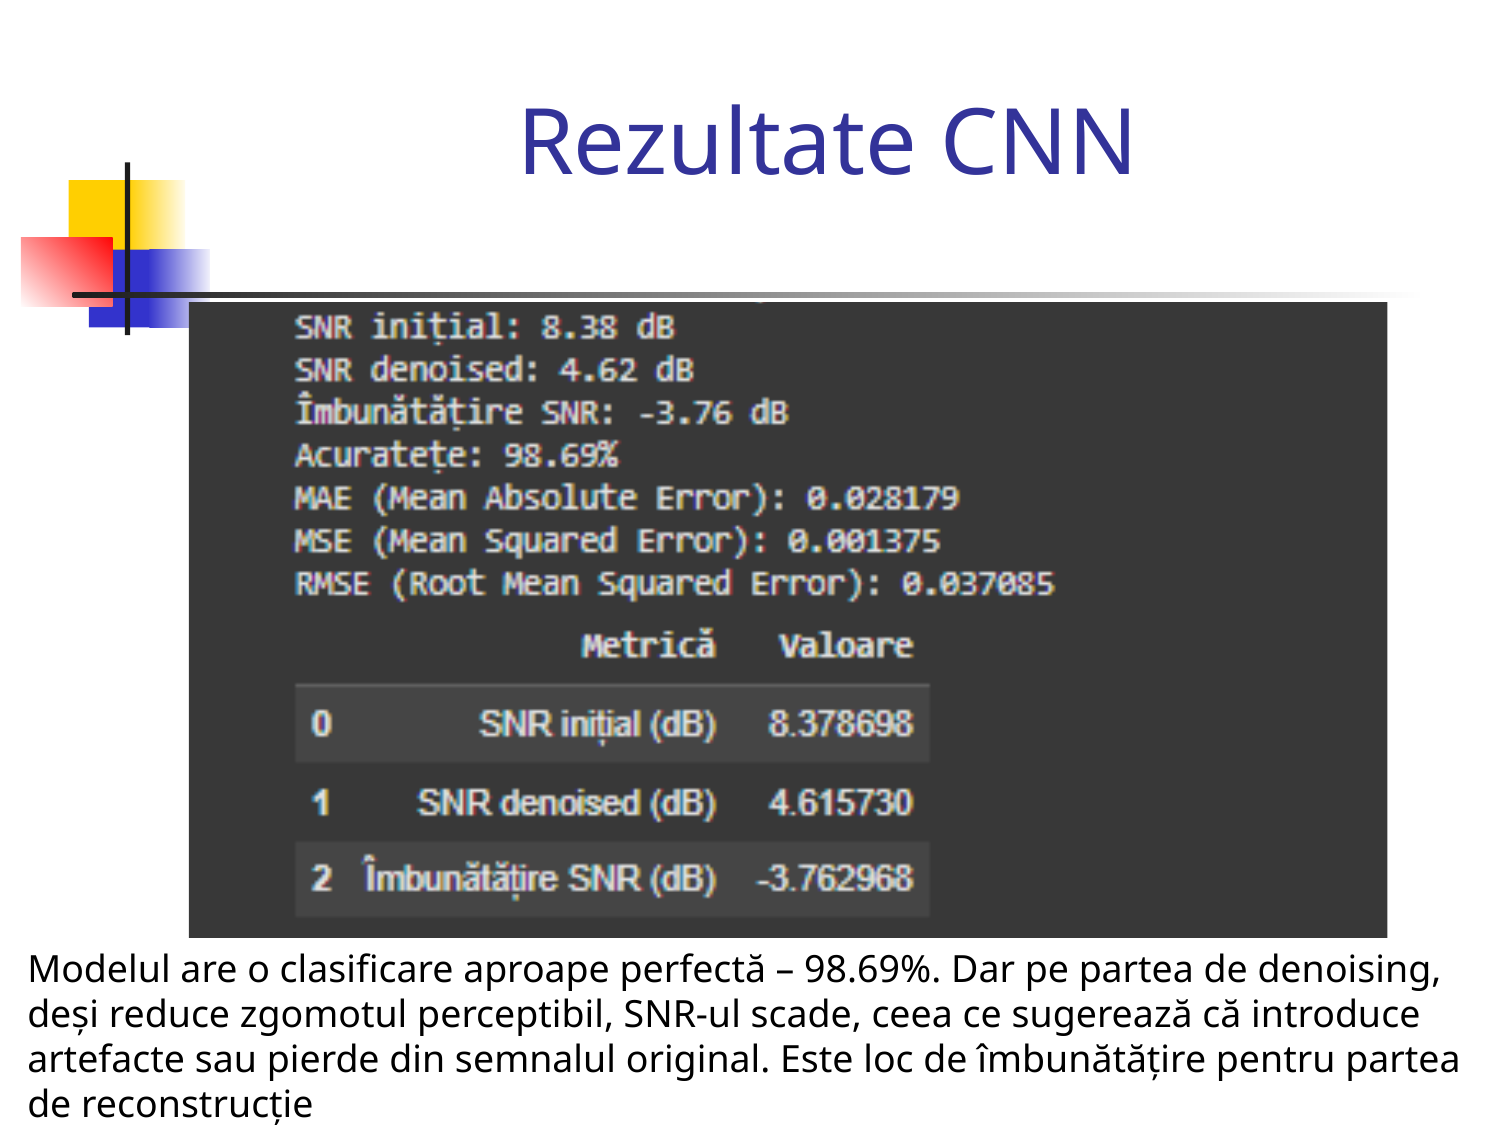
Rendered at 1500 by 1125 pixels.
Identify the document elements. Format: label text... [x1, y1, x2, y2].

text_box Modelul are o clasificare aproape perfectă – 98.69%. Dar pe partea de denoising, deși reduce zgomotul perceptibil, SNR-ul scade, ceea ce sugerează că introduce artefacte sau pierde din semnalul original. Este loc de îmbunătățire pentru partea de reconstrucție [12, 937, 1488, 1125]
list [188, 302, 1388, 938]
title Rezultate CNN [188, 35, 1468, 200]
